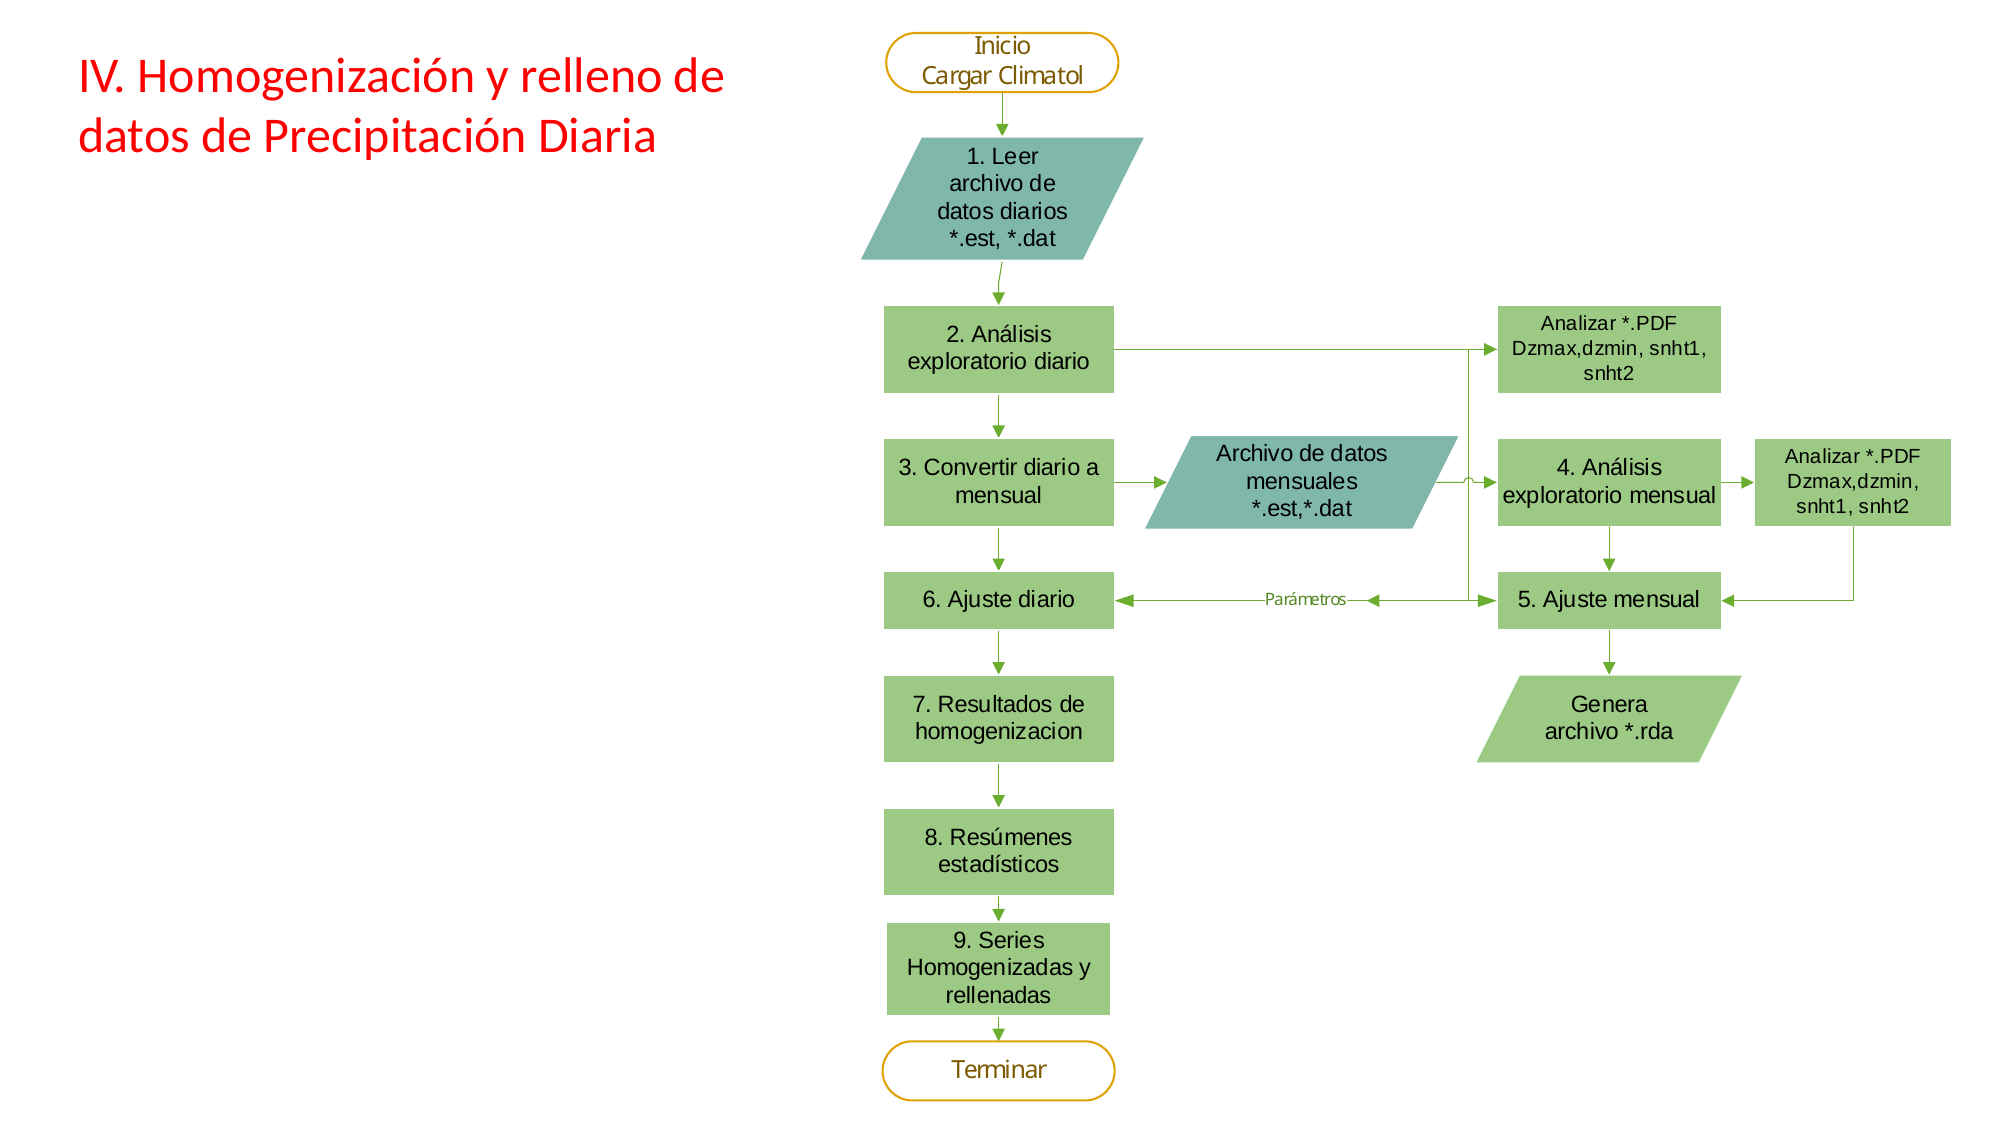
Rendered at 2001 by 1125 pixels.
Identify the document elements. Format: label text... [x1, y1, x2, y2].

picture [854, 22, 1955, 1103]
text_box IV. Homogenización y relleno de datos de Precipitación Diaria [63, 35, 854, 171]
